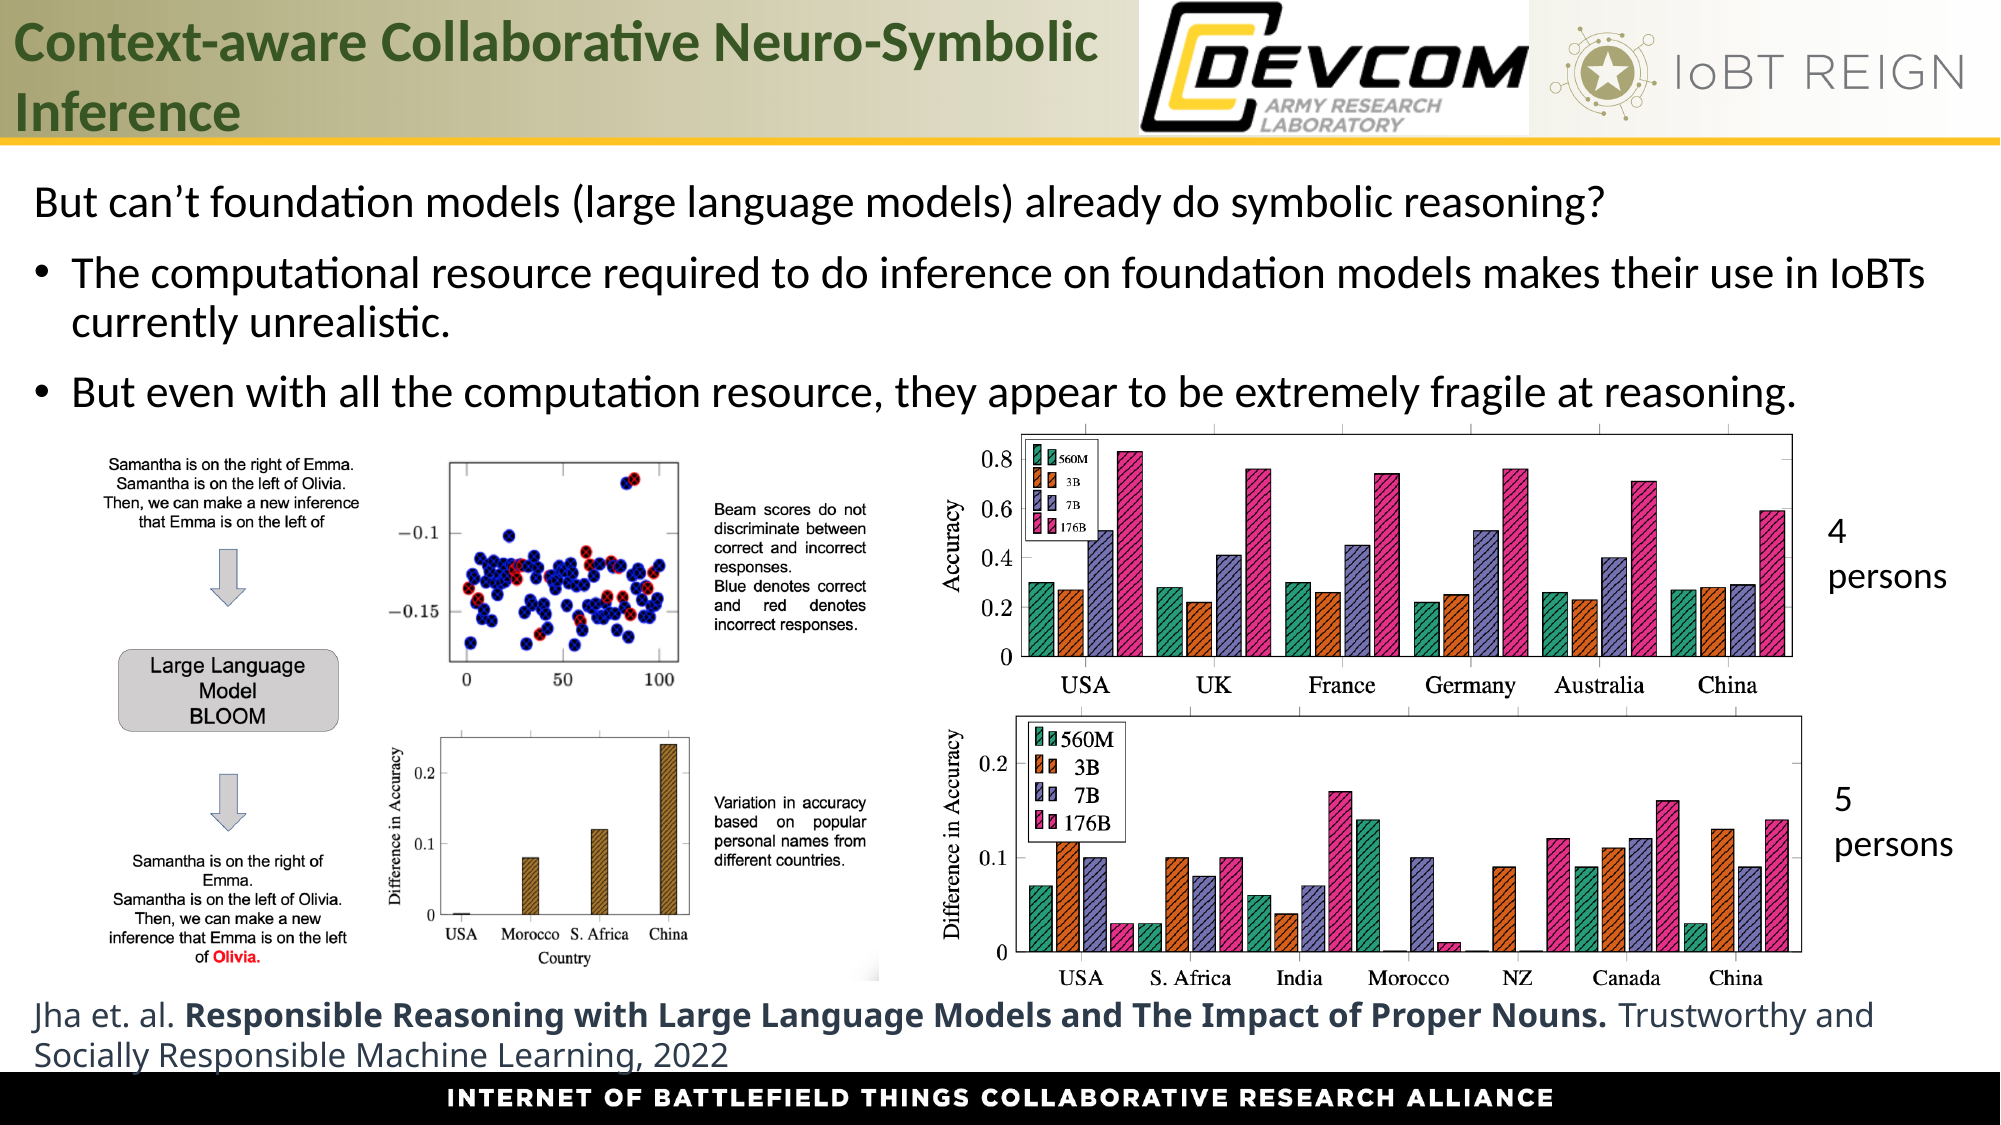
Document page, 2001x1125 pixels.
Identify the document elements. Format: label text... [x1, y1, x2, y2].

text_box Jha et. al. Responsible Reasoning with Large Language Models and The Impact of Proper Nouns. Trustworthy and Socially Responsible Machine Learning, 2022 [19, 987, 2000, 1082]
text_box 5 persons [1823, 766, 1969, 871]
picture [1173, 0, 2000, 146]
text_box Context-aware Collaborative Neuro-Symbolic Inference [0, 0, 1173, 151]
picture [927, 417, 1823, 995]
picture [0, 1072, 2000, 1125]
picture [68, 437, 879, 981]
text_box 4 persons [1823, 498, 1963, 604]
list But can’t foundation models (large language models) already do symbolic reasoning? The computational resource required to do inference on foundation models makes their use in IoBTs currently unrealistic. But even with all the computation resource, they appear to be extremely fragile at reasoning. [19, 171, 1981, 605]
